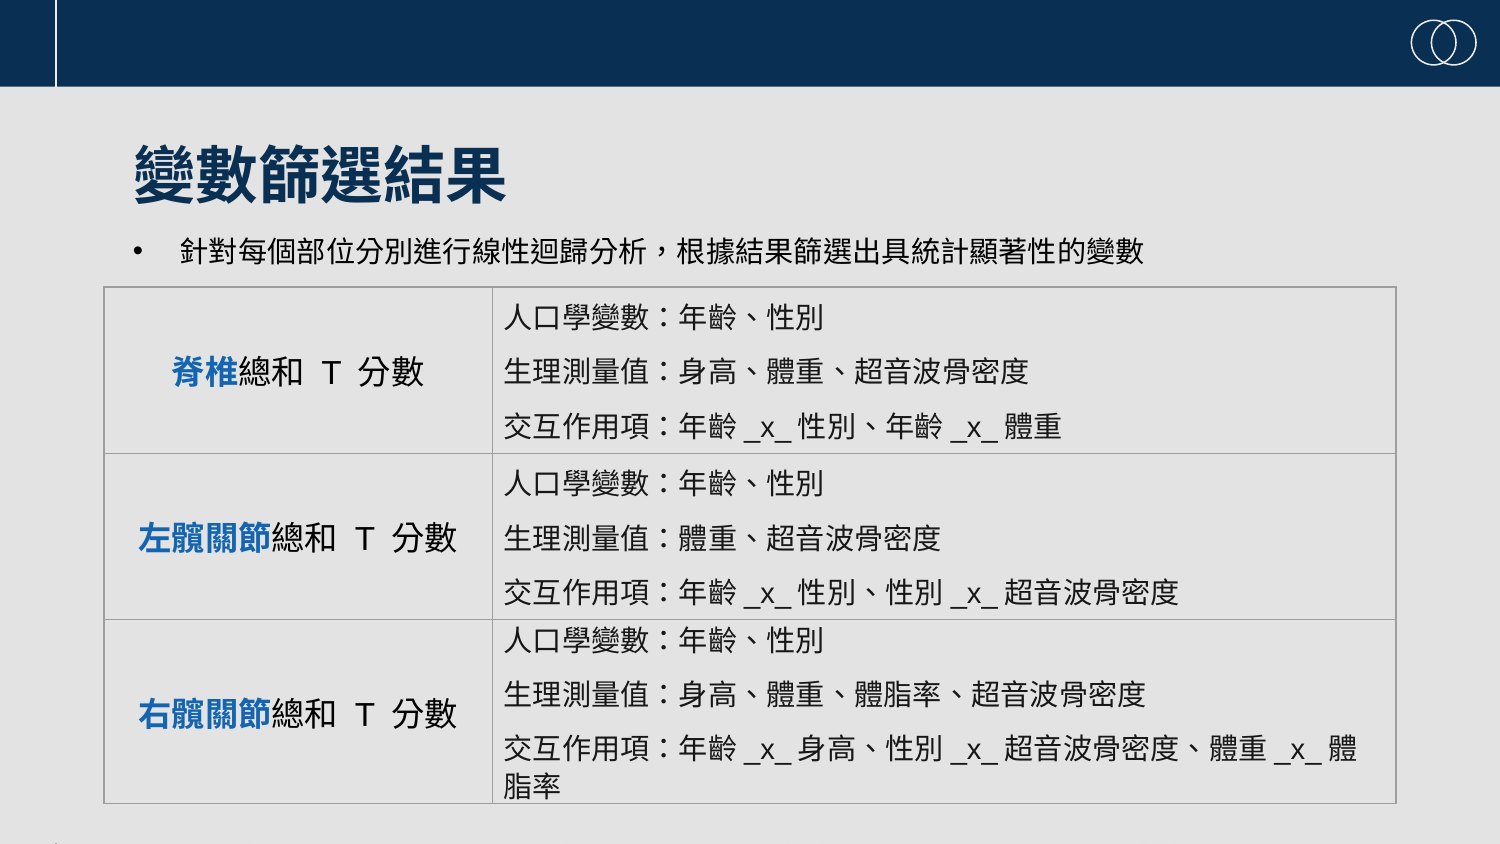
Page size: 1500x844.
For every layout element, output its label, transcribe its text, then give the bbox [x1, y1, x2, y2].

table_cell 右髖關節總和 T 分數 [105, 620, 492, 803]
table_header 脊椎總和 T 分數 [105, 288, 492, 453]
table_cell 人口學變數：年齡、性別 生理測量值：身高、體重、體脂率、超音波骨密度 交互作用項：年齡_x_身高、性別_x_超音波骨密度、體重_x_體脂率 [493, 620, 1395, 803]
table_cell 人口學變數：年齡、性別 生理測量值：體重、超音波骨密度 交互作用項：年齡_x_性別、性別_x_超音波骨密度 [493, 454, 1395, 619]
text_box 針對每個部位分別進行線性迴歸分析，根據結果篩選出具統計顯著性的變數 [118, 225, 1205, 276]
table_header 人口學變數：年齡、性別 生理測量值：身高、體重、超音波骨密度 交互作用項：年齡_x_性別、年齡_x_體重 [493, 288, 1395, 453]
title 變數篩選結果 [118, 121, 1382, 216]
text_box [0, 85, 1500, 844]
table_cell 左髖關節總和 T 分數 [105, 454, 492, 619]
